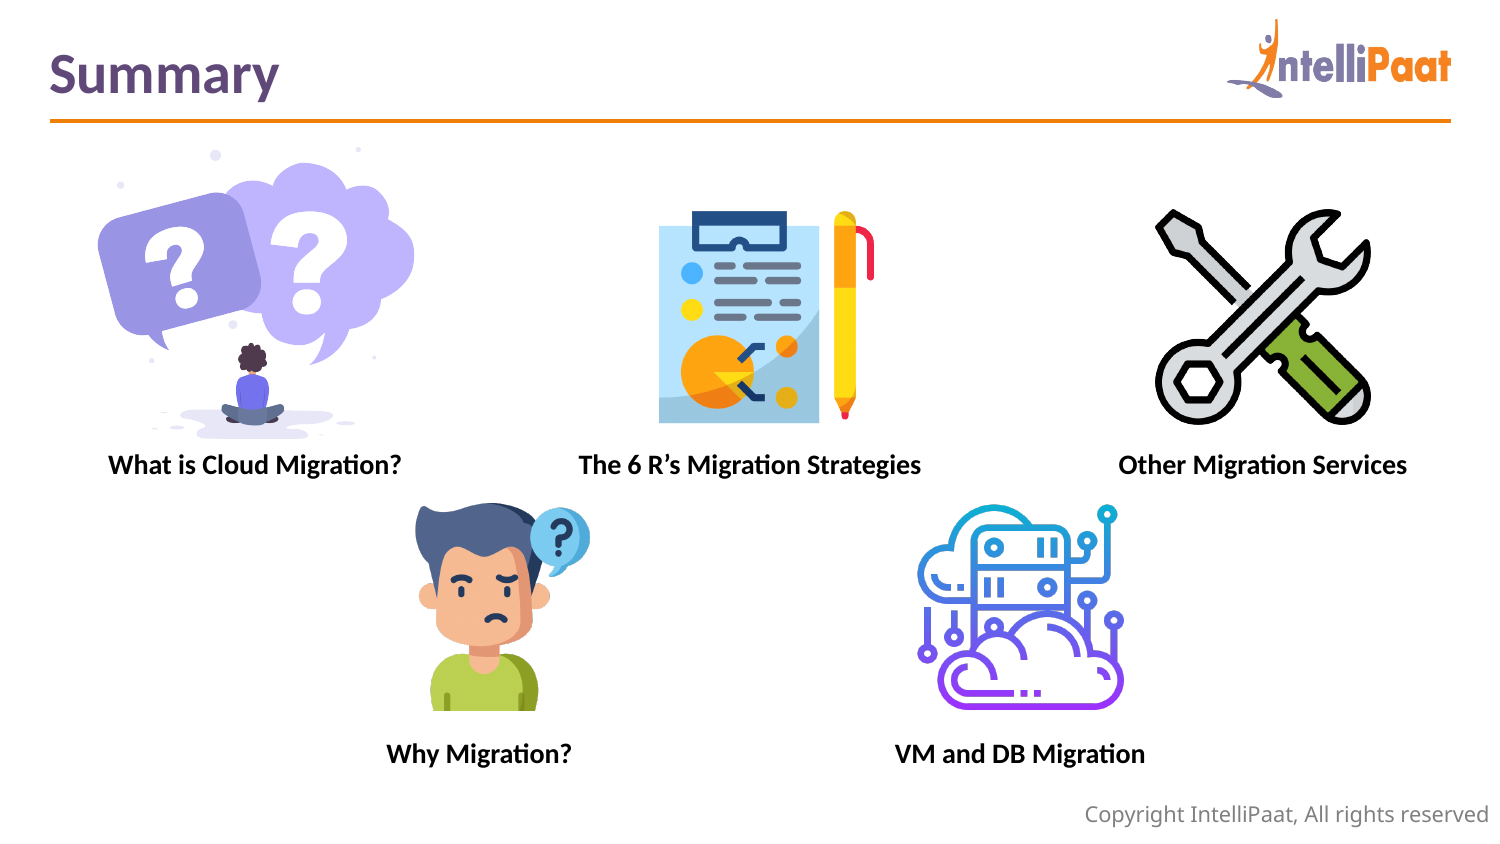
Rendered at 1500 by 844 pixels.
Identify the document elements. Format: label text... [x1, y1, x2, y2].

text_box Summary [34, 27, 806, 113]
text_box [548, 209, 952, 489]
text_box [332, 503, 627, 777]
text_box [90, 134, 421, 489]
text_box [873, 501, 1168, 777]
picture [1227, 19, 1451, 98]
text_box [1062, 209, 1465, 489]
